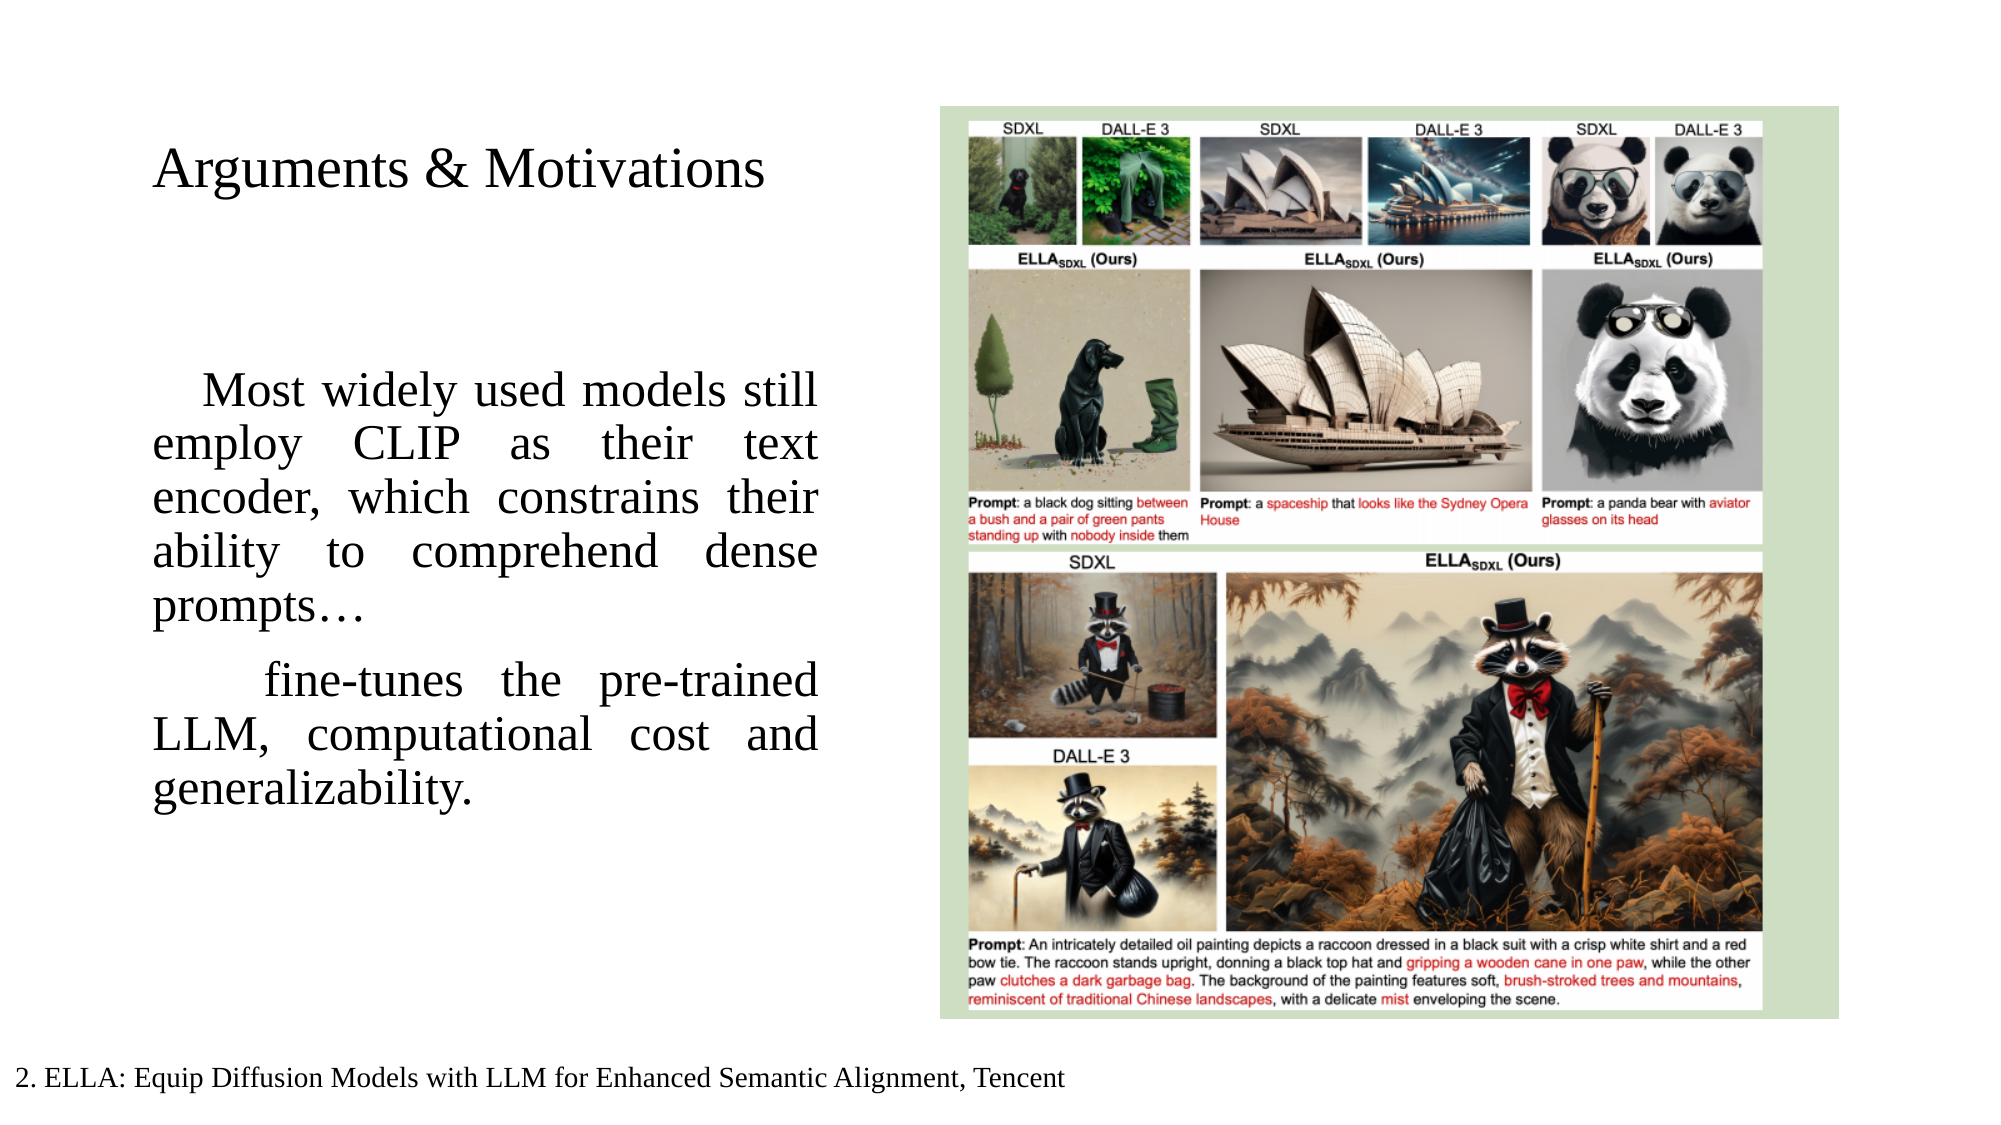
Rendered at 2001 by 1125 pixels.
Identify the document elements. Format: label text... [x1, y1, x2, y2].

list Most widely used models still employ CLIP as their text encoder, which constrains their ability to comprehend dense prompts… fine-tunes the pre-trained LLM, computational cost and generalizability. [137, 355, 835, 850]
picture [939, 106, 1839, 1019]
text_box 2. ELLA: Equip Diffusion Models with LLM for Enhanced Semantic Alignment, Tencent [0, 1055, 1282, 1125]
title Arguments & Motivations [137, 59, 1863, 278]
